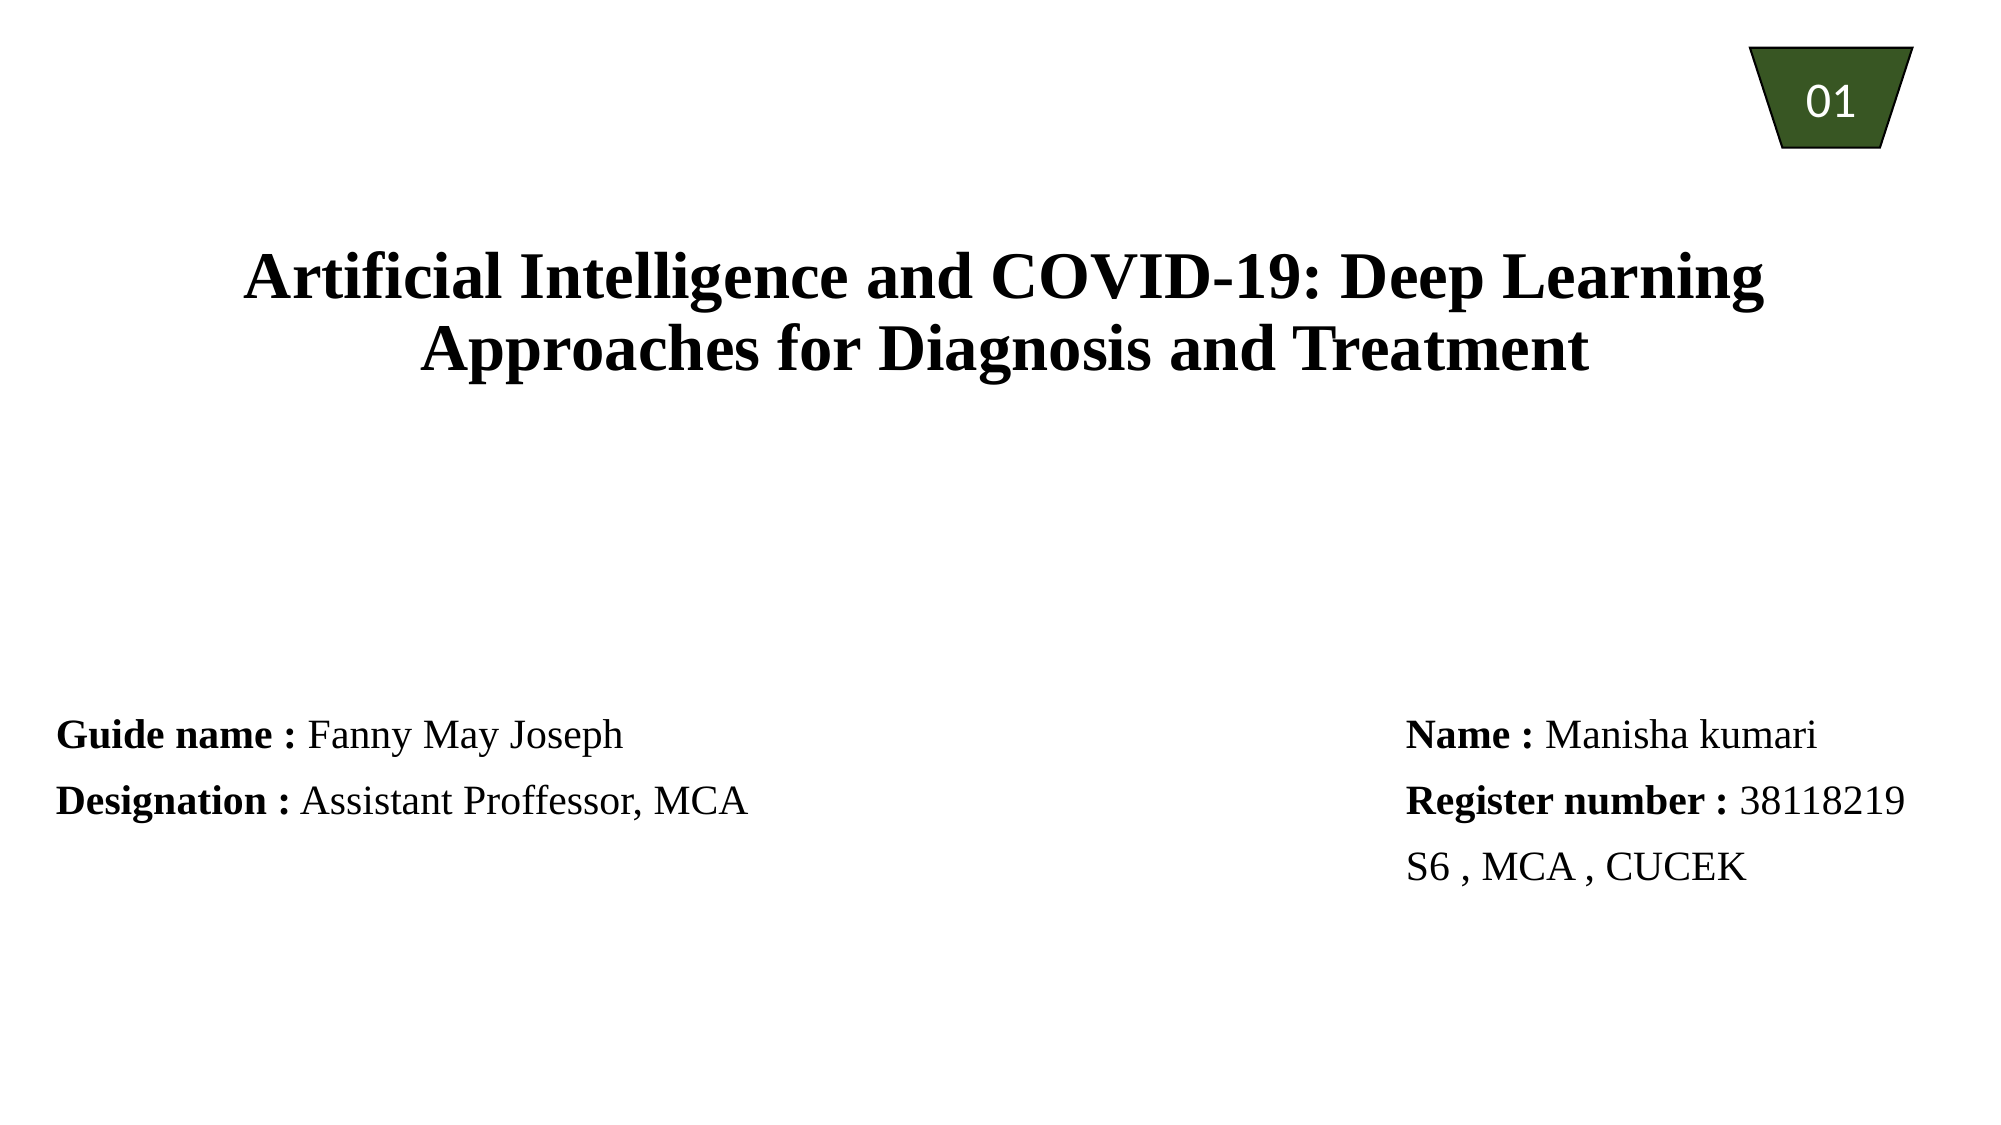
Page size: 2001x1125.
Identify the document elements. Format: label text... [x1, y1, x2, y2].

title Artificial Intelligence and COVID-19: Deep Learning Approaches for Diagnosis and Treatment [98, 188, 1913, 393]
text_box 01 [1748, 46, 1914, 149]
subtitle Guide name : Fanny May Joseph Name : Manisha kumari Designation : Assistant Proffessor, MCA Register number : 38118219 S6 , MCA , CUCEK [40, 705, 1939, 947]
